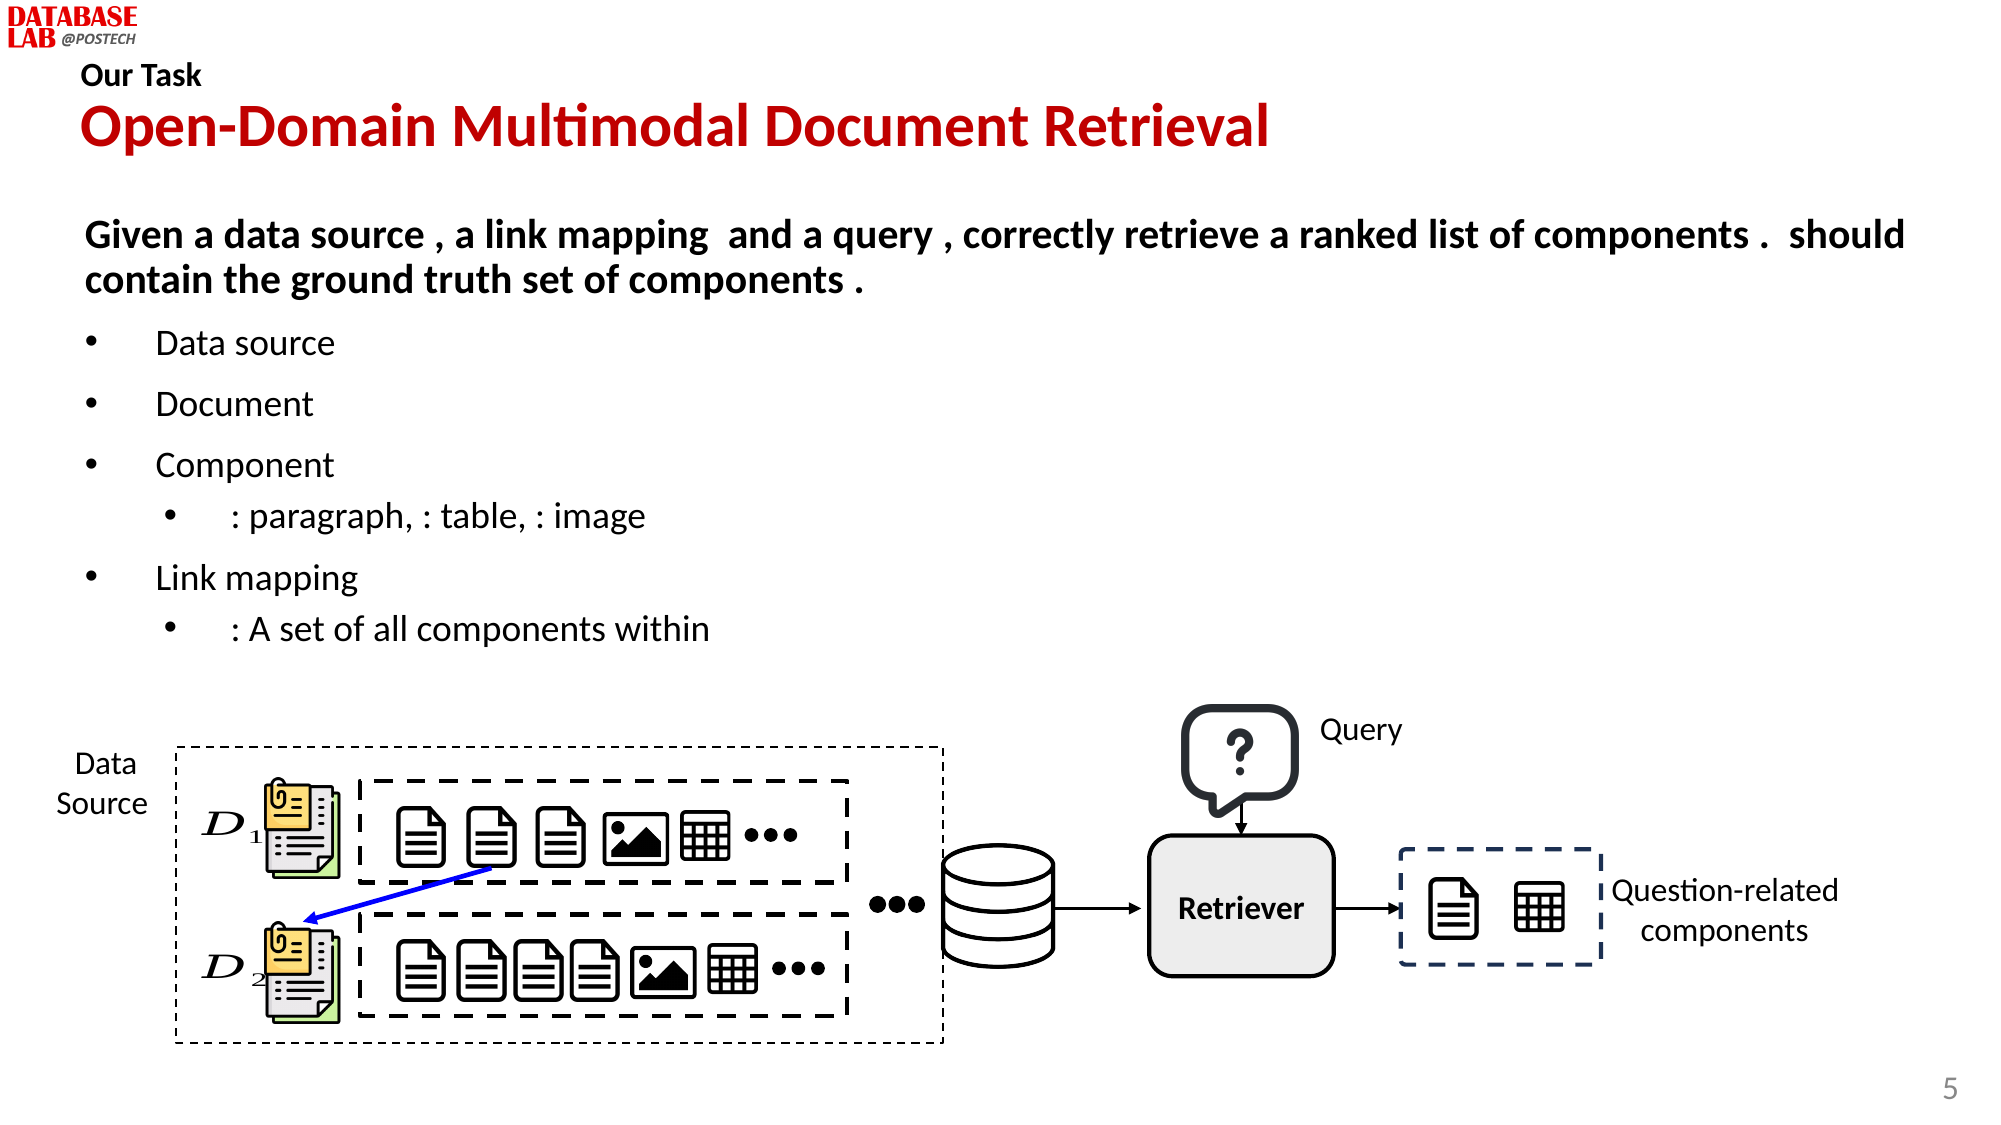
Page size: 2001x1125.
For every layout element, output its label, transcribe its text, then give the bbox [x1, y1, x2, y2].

picture [569, 939, 621, 1002]
picture [1427, 877, 1480, 940]
picture [679, 809, 731, 861]
picture [629, 944, 697, 1000]
picture [535, 806, 587, 869]
text_box Retriever [1149, 835, 1334, 977]
text_box [358, 912, 849, 1018]
picture [1513, 881, 1565, 933]
text_box [176, 747, 943, 1044]
picture [261, 777, 344, 880]
picture [602, 811, 670, 867]
text_box [890, 897, 904, 911]
picture [455, 939, 508, 1002]
slide_number 5 [1923, 1056, 1974, 1117]
picture [512, 939, 565, 1002]
picture [261, 921, 344, 1024]
picture [465, 806, 518, 869]
picture [395, 939, 447, 1002]
text_box [910, 897, 923, 911]
picture [1180, 704, 1299, 818]
picture [395, 806, 447, 867]
picture [935, 842, 1061, 969]
picture [7, 5, 137, 49]
picture [706, 943, 759, 995]
text_box [358, 779, 849, 885]
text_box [302, 867, 492, 922]
text_box [871, 897, 885, 911]
title Our Task Open-Domain Multimodal Document Retrieval [65, 49, 1925, 169]
text_box [1400, 849, 1601, 965]
